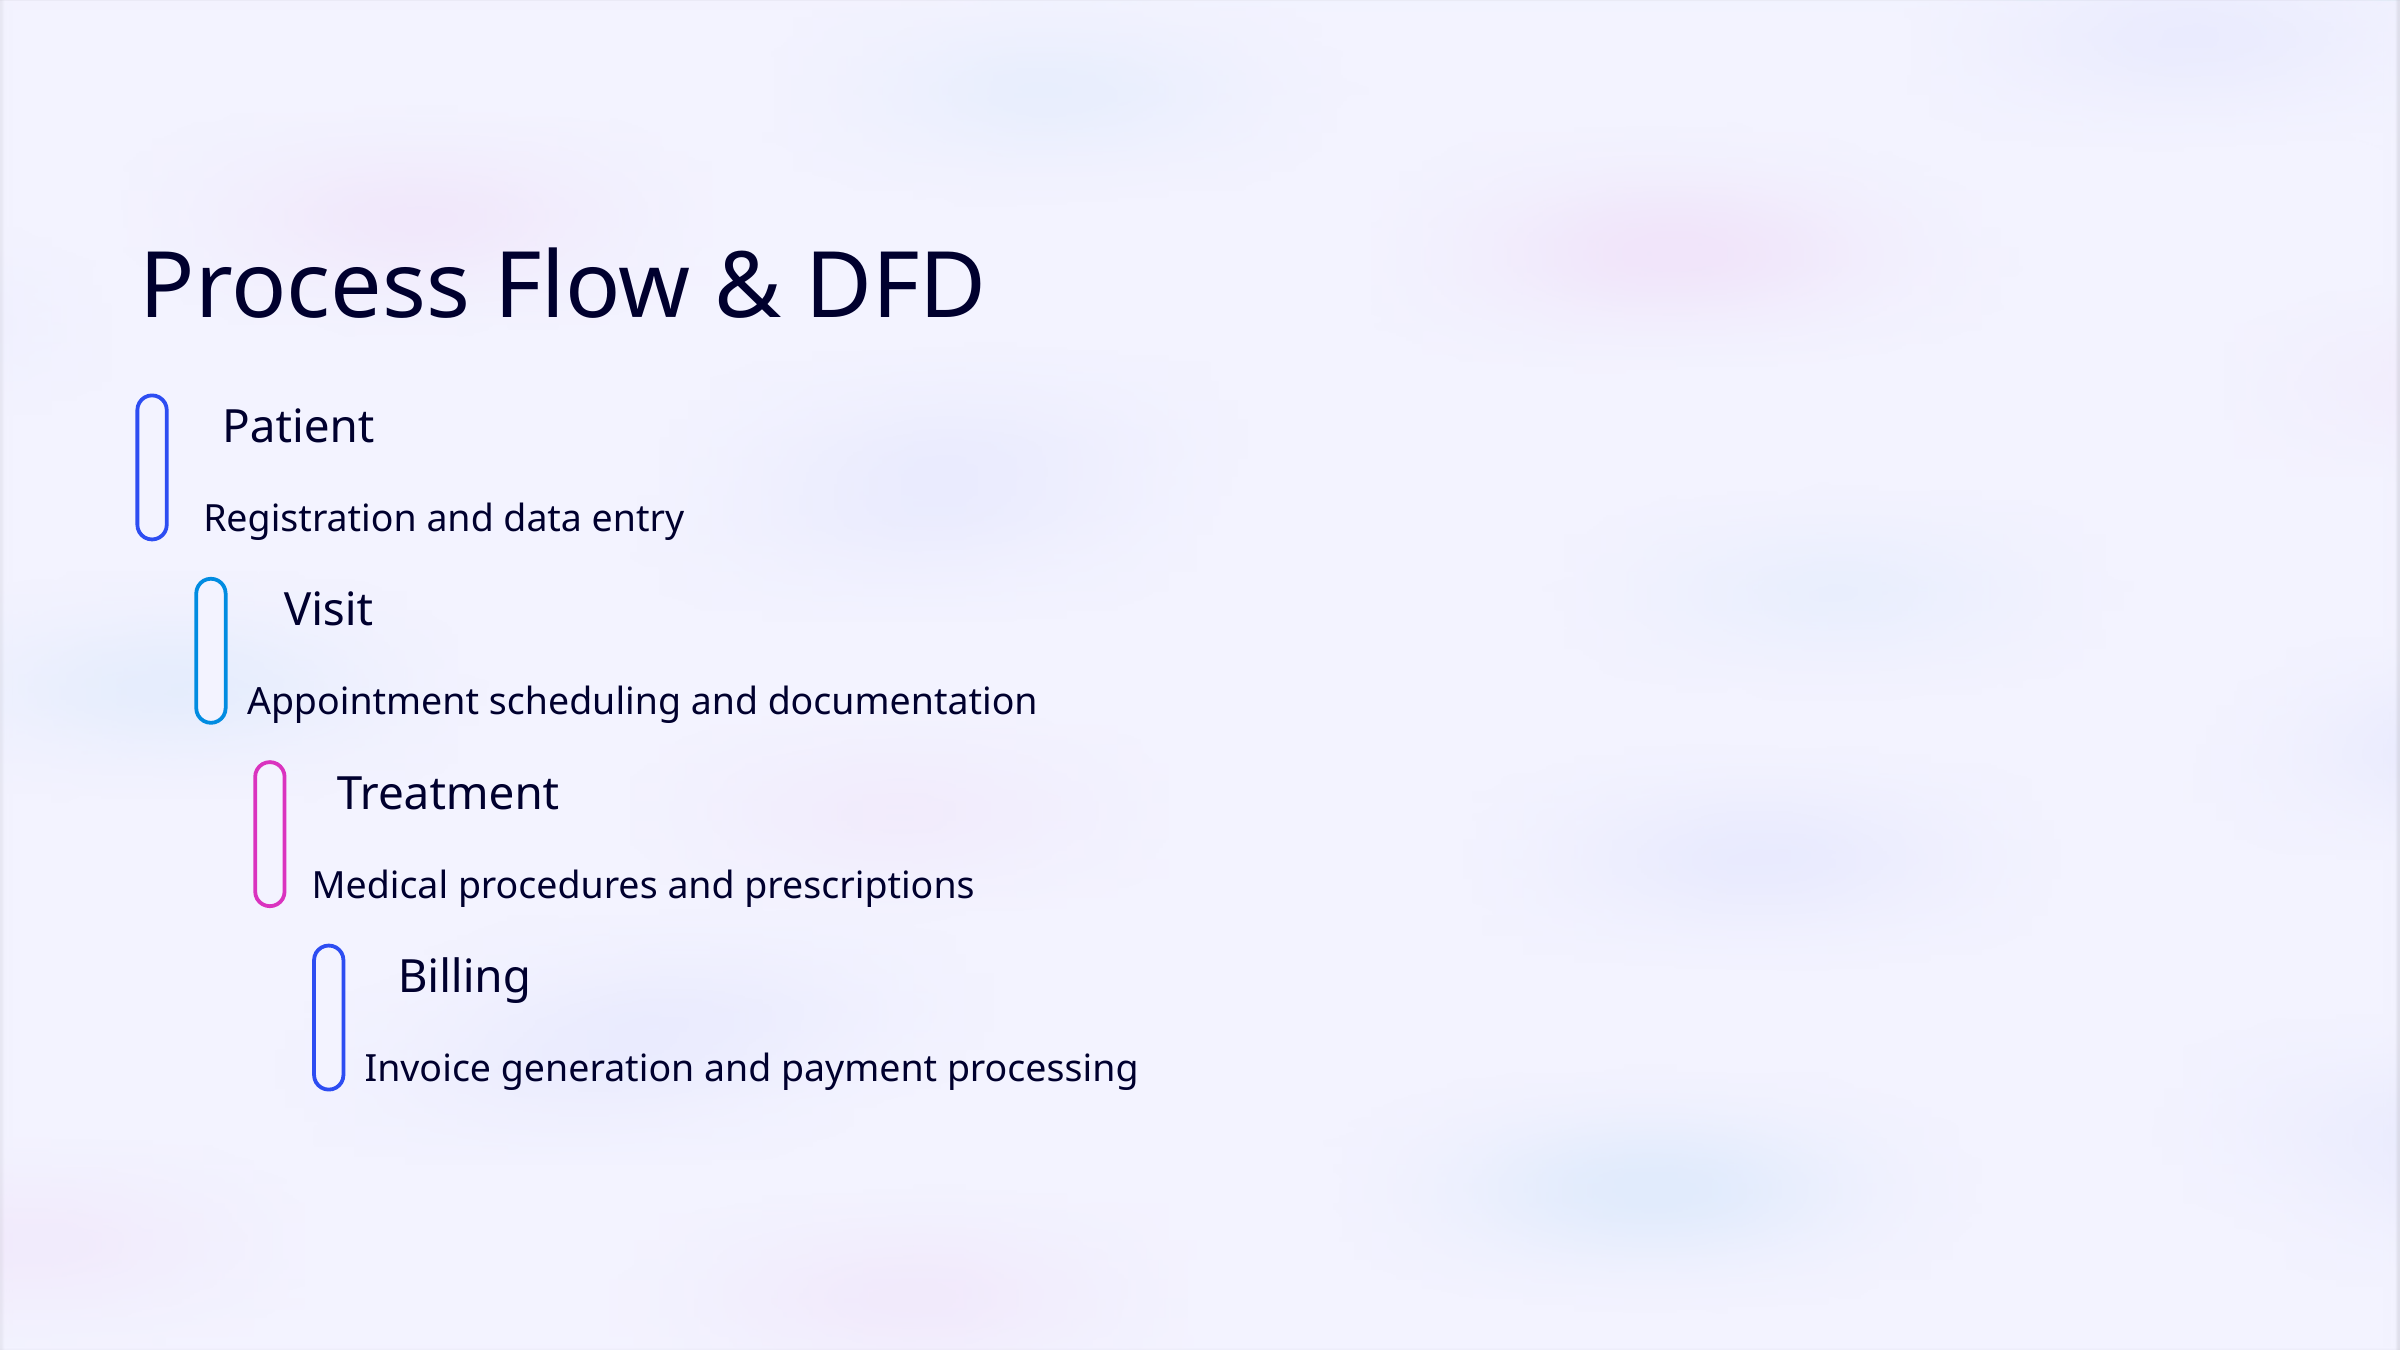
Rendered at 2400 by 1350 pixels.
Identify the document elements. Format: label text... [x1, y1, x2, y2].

text_box Process Flow & DFD [139, 220, 988, 336]
text_box Medical procedures and prescriptions [311, 843, 976, 906]
text_box Billing [397, 945, 532, 1002]
text_box Treatment [336, 762, 560, 819]
text_box Visit [283, 578, 374, 636]
text_box Registration and data entry [203, 476, 685, 540]
text_box [255, 762, 285, 907]
text_box Patient [221, 395, 375, 452]
text_box [314, 945, 344, 1090]
text_box Invoice generation and payment processing [364, 1026, 1140, 1090]
text_box [137, 395, 167, 540]
text_box Appointment scheduling and documentation [247, 660, 1039, 723]
text_box [196, 578, 226, 723]
